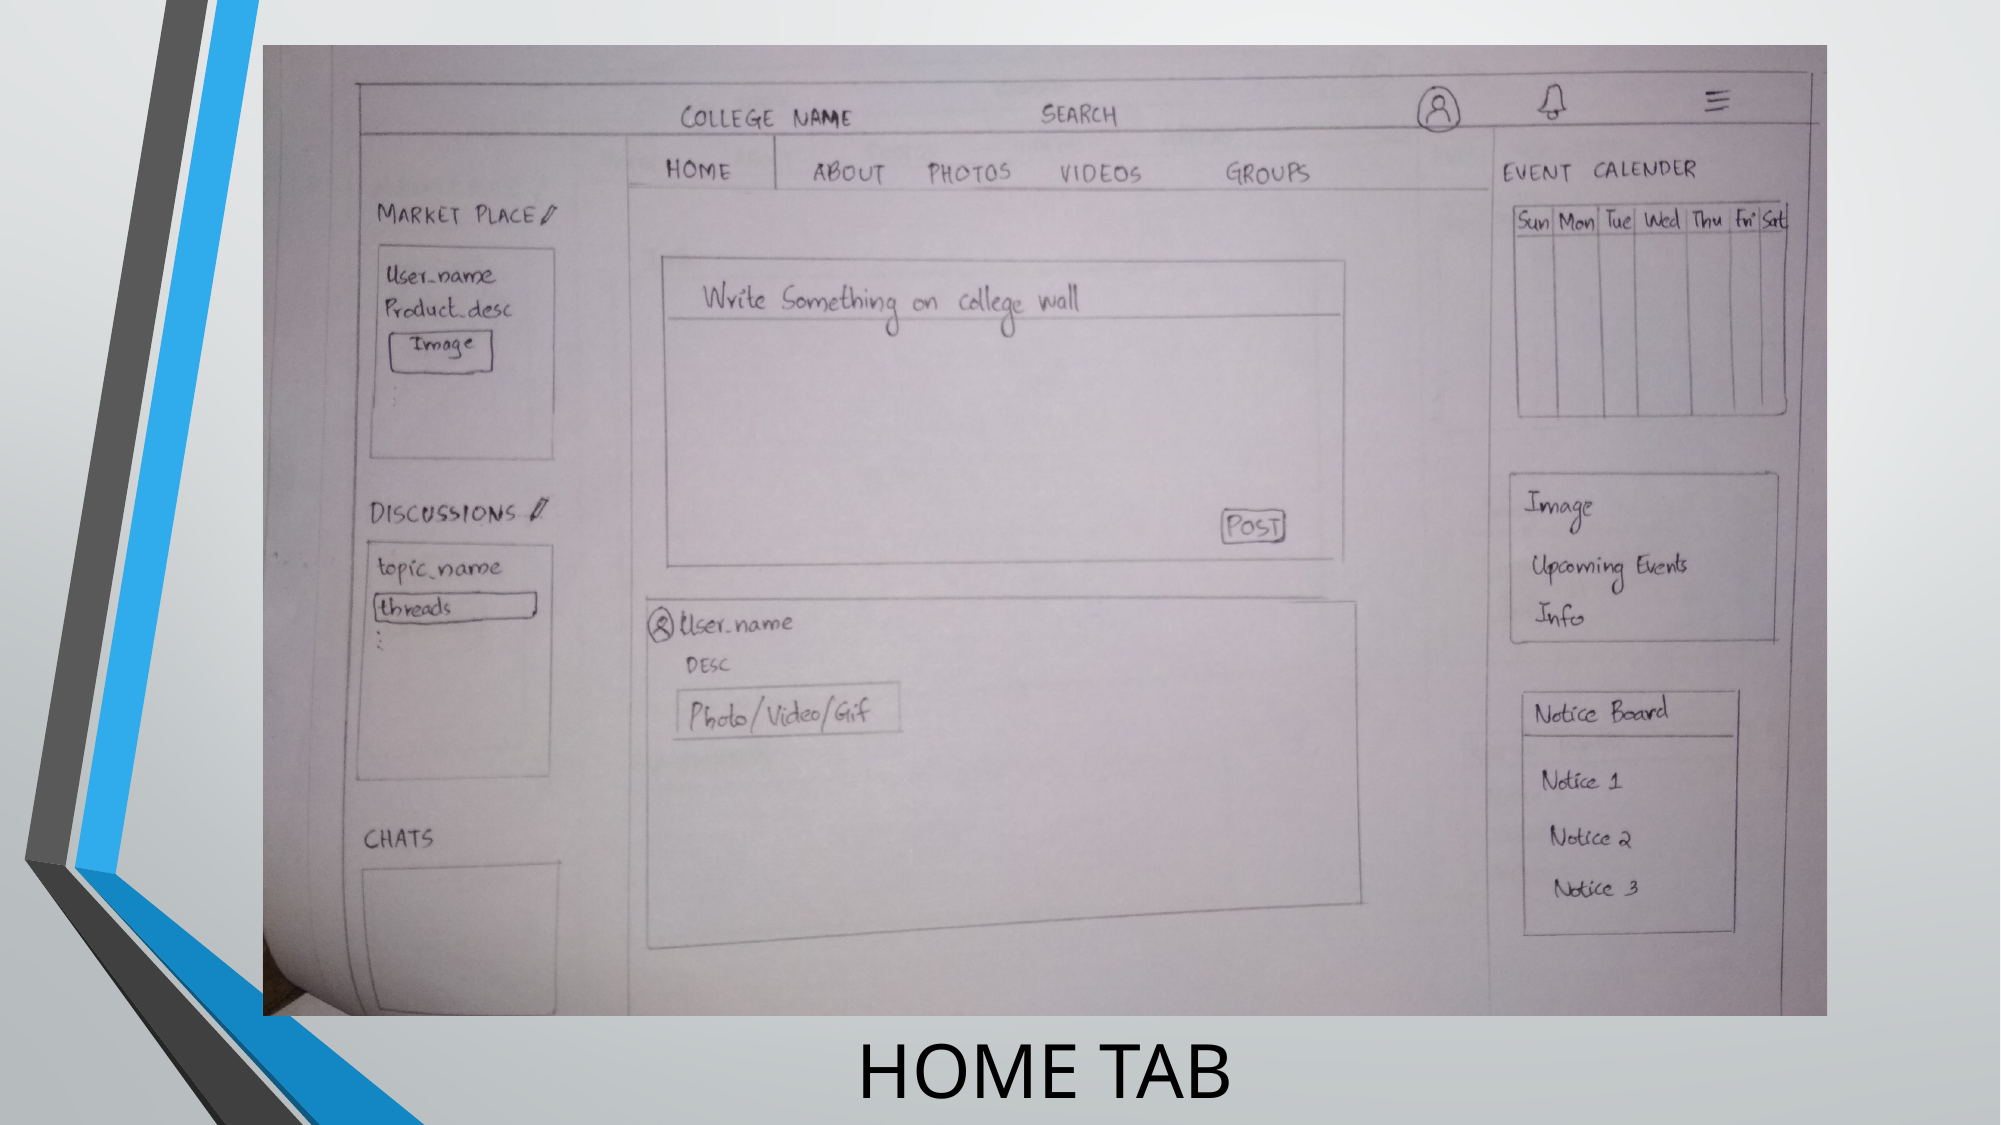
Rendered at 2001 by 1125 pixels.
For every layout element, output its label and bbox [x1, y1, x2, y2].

picture [264, 46, 558, 1016]
list [558, 0, 1531, 1125]
picture [1531, 46, 1828, 1016]
